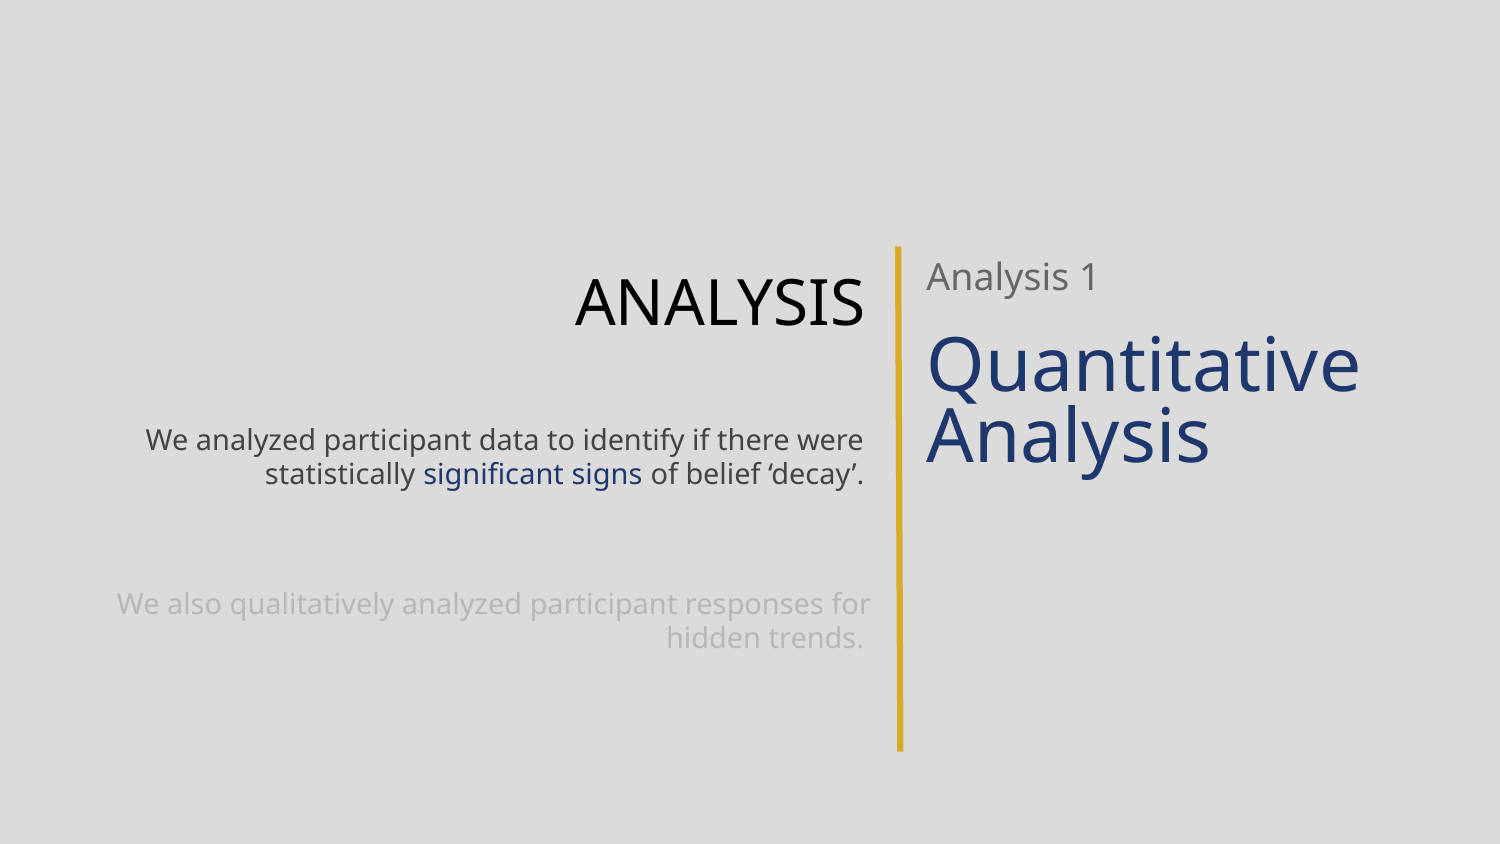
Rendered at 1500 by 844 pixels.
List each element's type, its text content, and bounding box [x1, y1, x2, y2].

title We also qualitatively analyzed participant responses for hidden trends. [62, 535, 888, 671]
title We analyzed participant data to identify if there were statistically significant signs of belief ‘decay’. [62, 371, 888, 507]
subtitle Analysis 1 Quantitative Analysis [911, 246, 1442, 568]
title ANALYSIS [550, 246, 881, 362]
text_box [897, 246, 901, 752]
